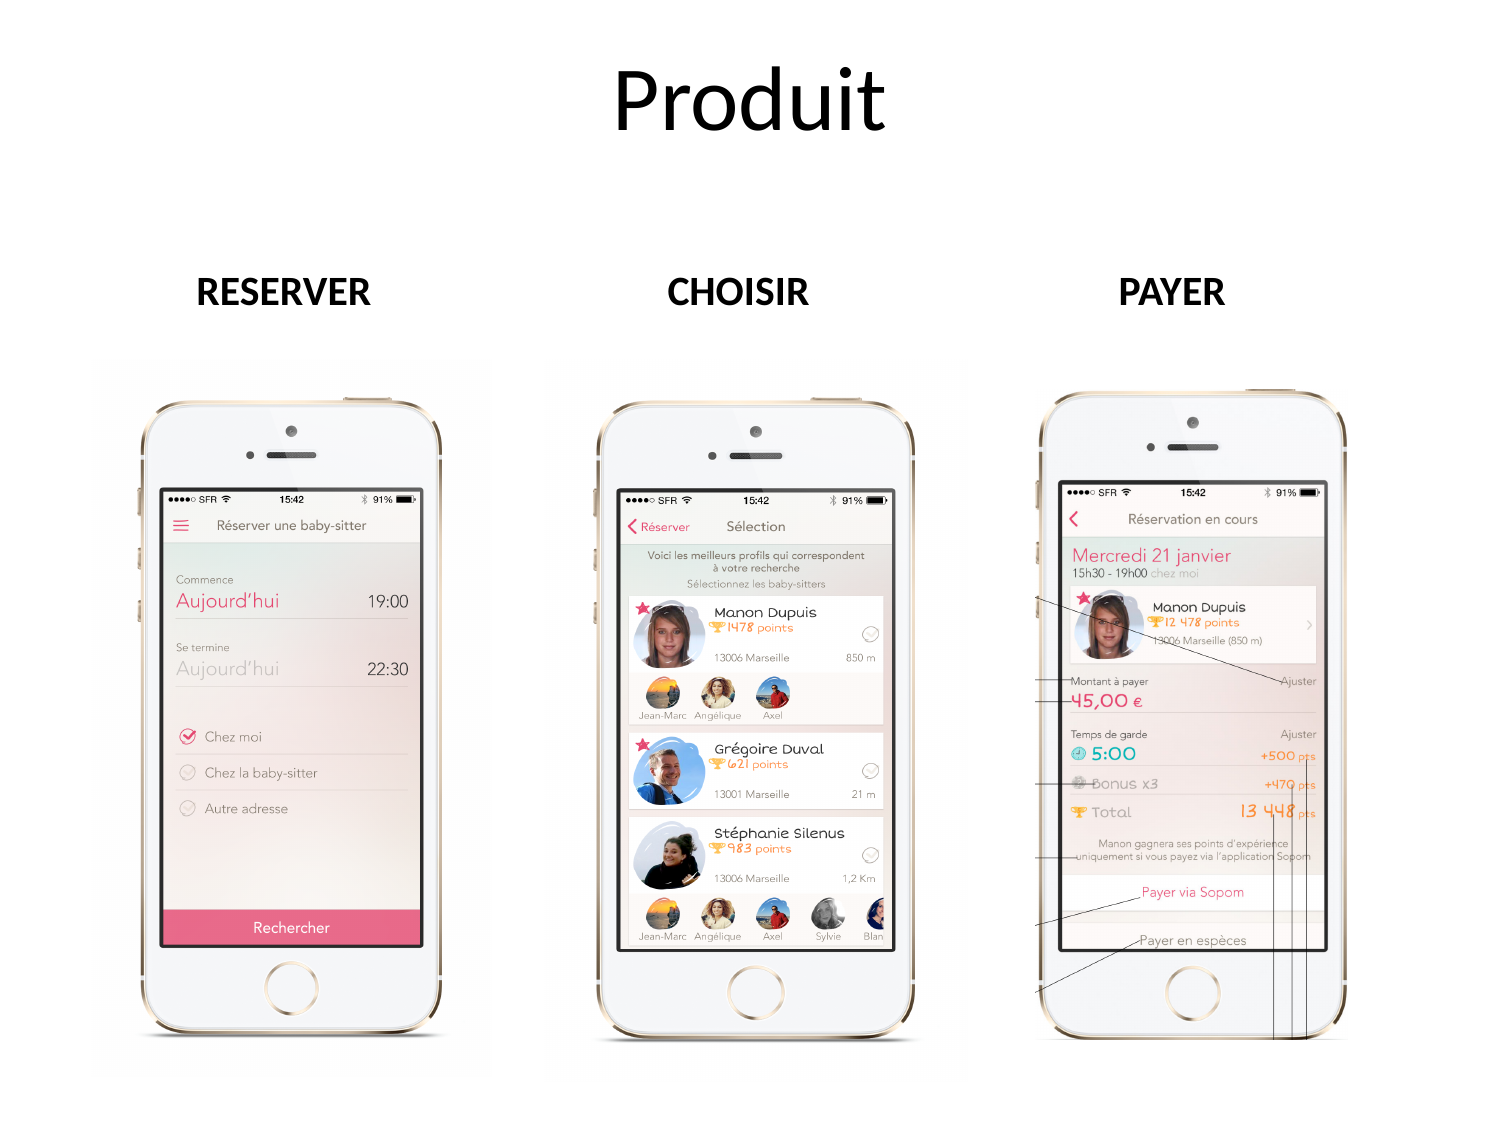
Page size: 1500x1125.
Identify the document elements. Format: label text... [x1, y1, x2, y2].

picture [1034, 388, 1348, 1040]
text_box CHOISIR [509, 256, 943, 337]
text_box RESERVER [54, 256, 509, 337]
picture [544, 358, 968, 1083]
title Produit [75, 0, 1425, 188]
text_box PAYER [943, 256, 1402, 337]
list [74, 358, 509, 1077]
